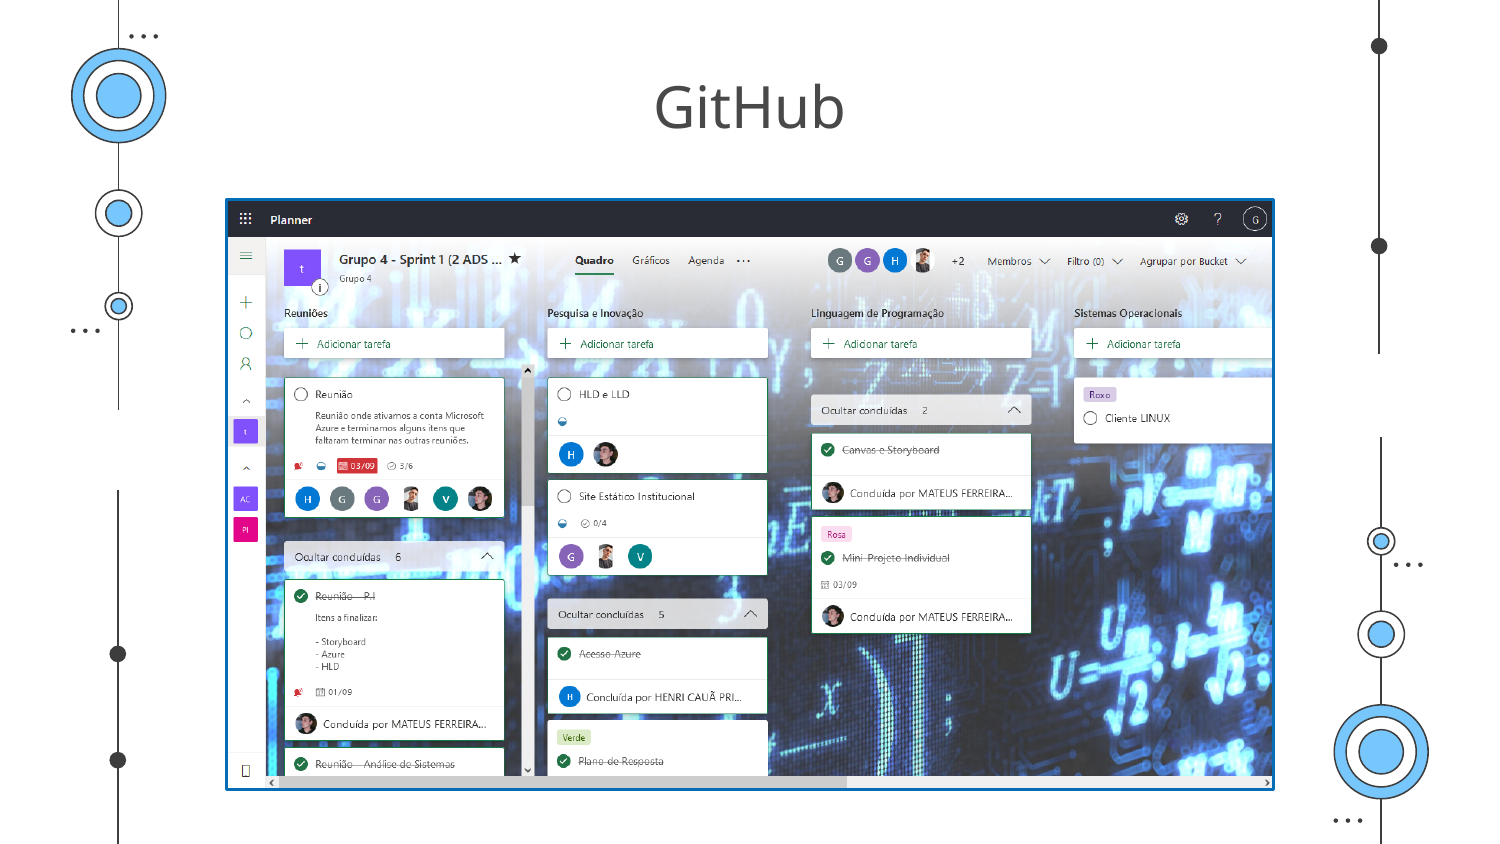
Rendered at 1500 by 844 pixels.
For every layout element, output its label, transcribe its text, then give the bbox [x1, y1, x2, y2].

title GitHub [299, 55, 1201, 150]
picture [227, 200, 1273, 789]
